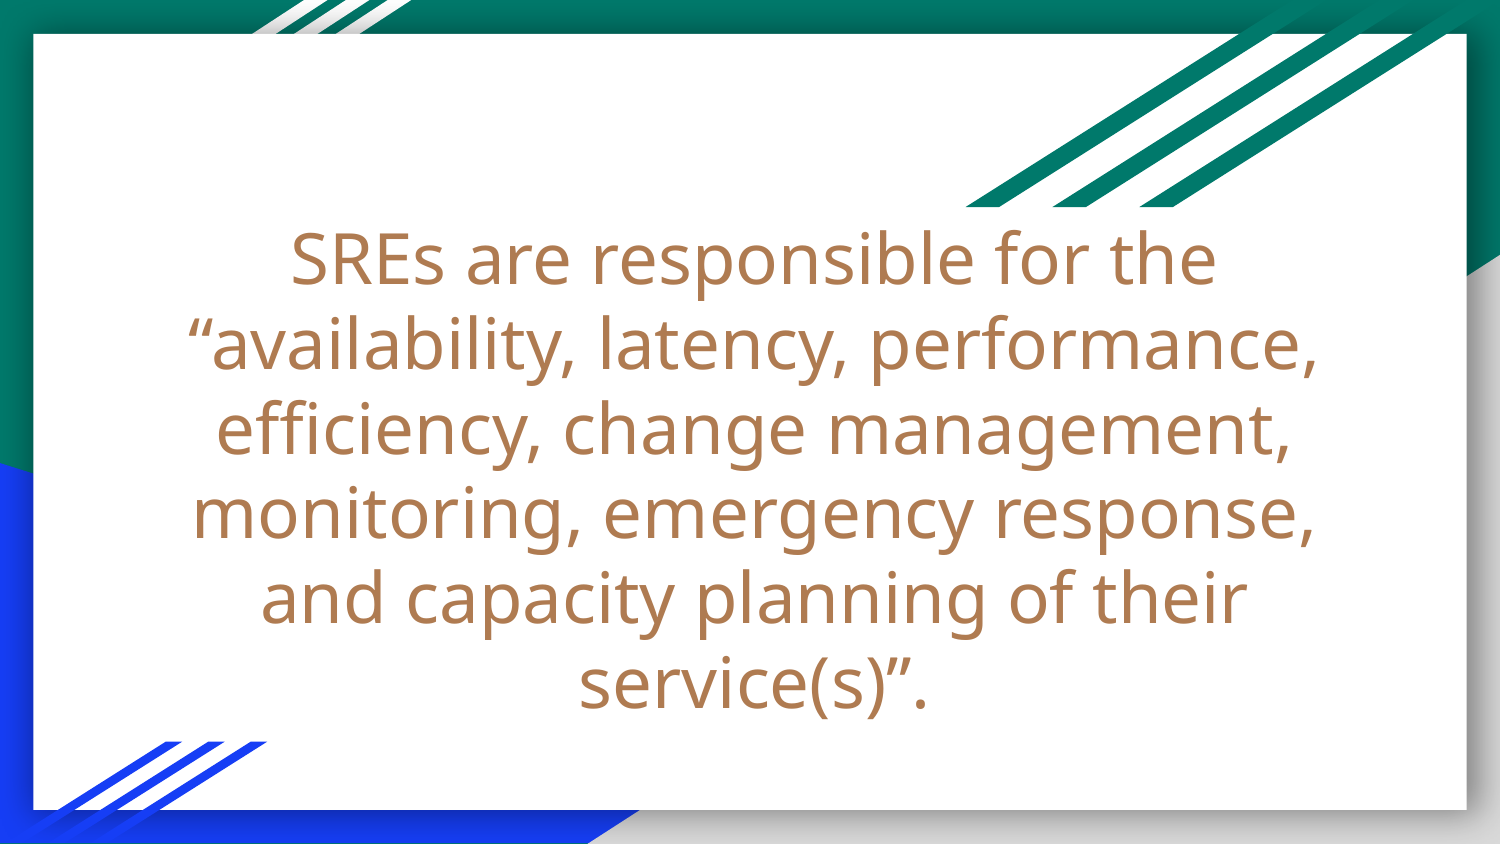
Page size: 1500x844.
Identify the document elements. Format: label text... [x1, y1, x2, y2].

title SREs are responsible for the “availability, latency, performance, efficiency, change management, monitoring, emergency response, and capacity planning of their service(s)”. [154, 213, 1356, 723]
